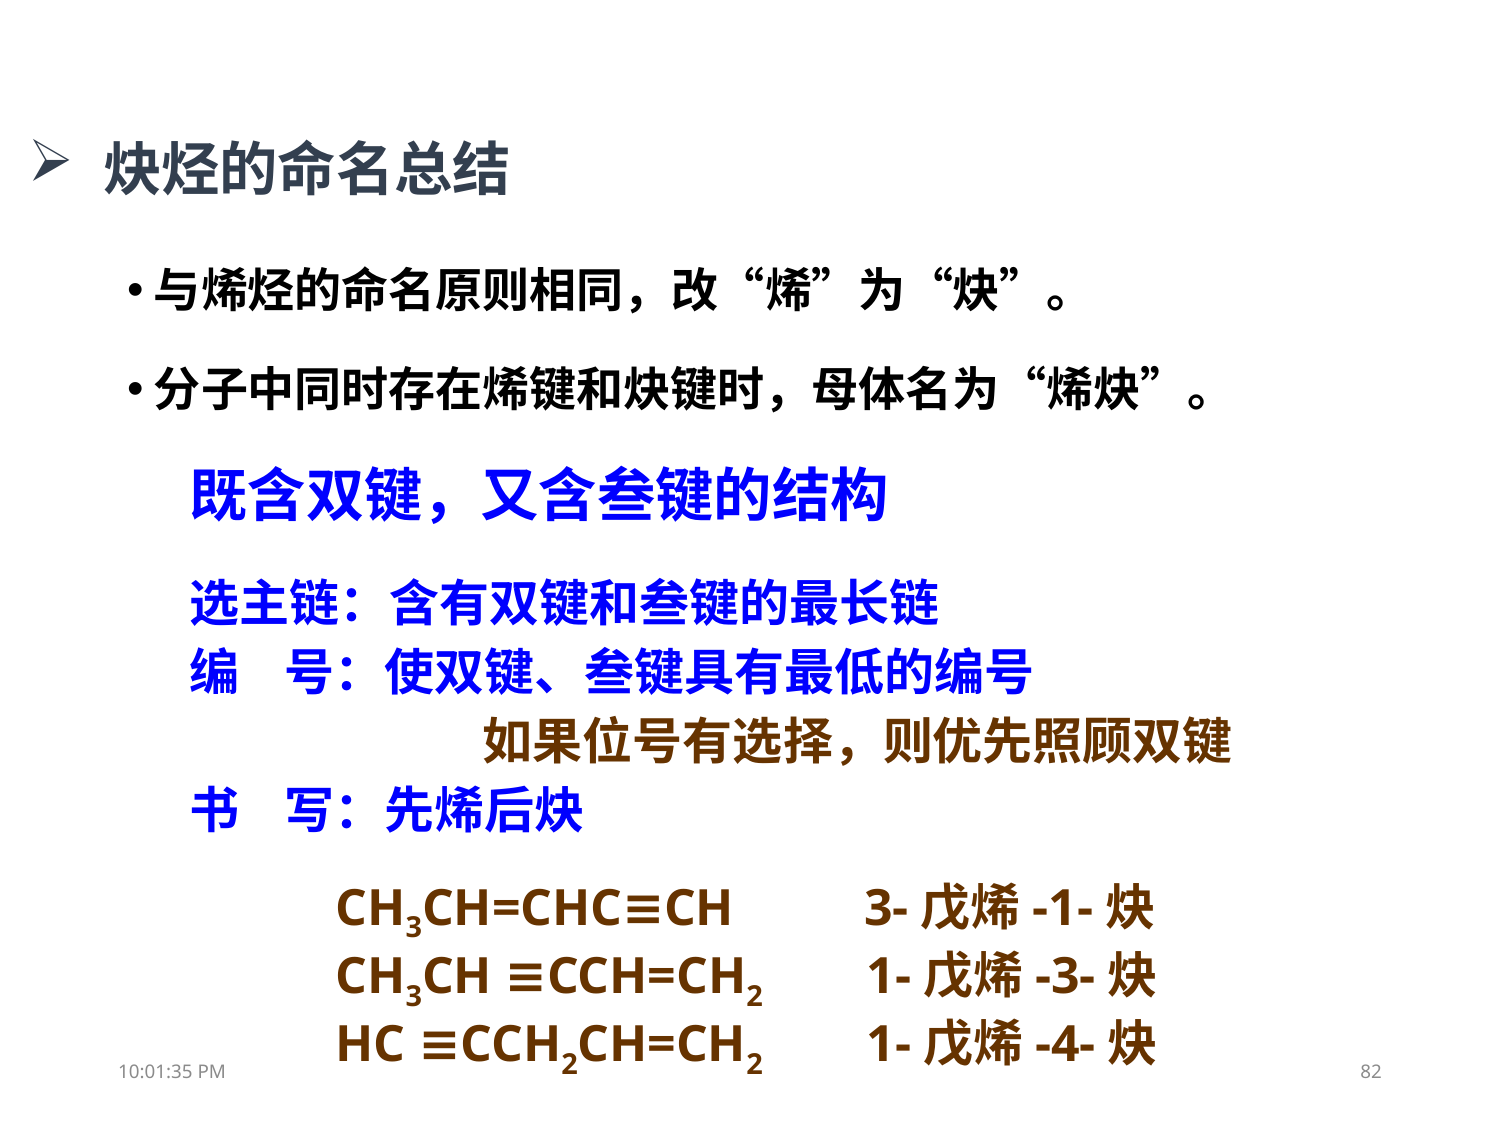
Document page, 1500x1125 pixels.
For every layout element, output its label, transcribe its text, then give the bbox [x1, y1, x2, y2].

text_box 选主链：含有双键和叁键的最长链 编 号：使双键、叁键具有最低的编号 如果位号有选择，则优先照顾双键 书 写：先烯后炔 [174, 555, 1317, 846]
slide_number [103, 1042, 441, 1103]
list 与烯烃的命名原则相同，改“烯”为“炔”。 分子中同时存在烯键和炔键时，母体名为“烯炔”。 [112, 224, 1388, 425]
slide_number 82 [1059, 1042, 1397, 1103]
text_box 炔烃的命名总结 [13, 125, 527, 210]
text_box CH3CH=CHC≡CH 3-戊烯-1-炔 CH3CH ≡CCH=CH2 1-戊烯-3-炔 HC ≡CCH2CH=CH2 1-戊烯-4-炔 [320, 867, 1325, 1088]
text_box 既含双键，又含叁键的结构 [174, 450, 913, 535]
